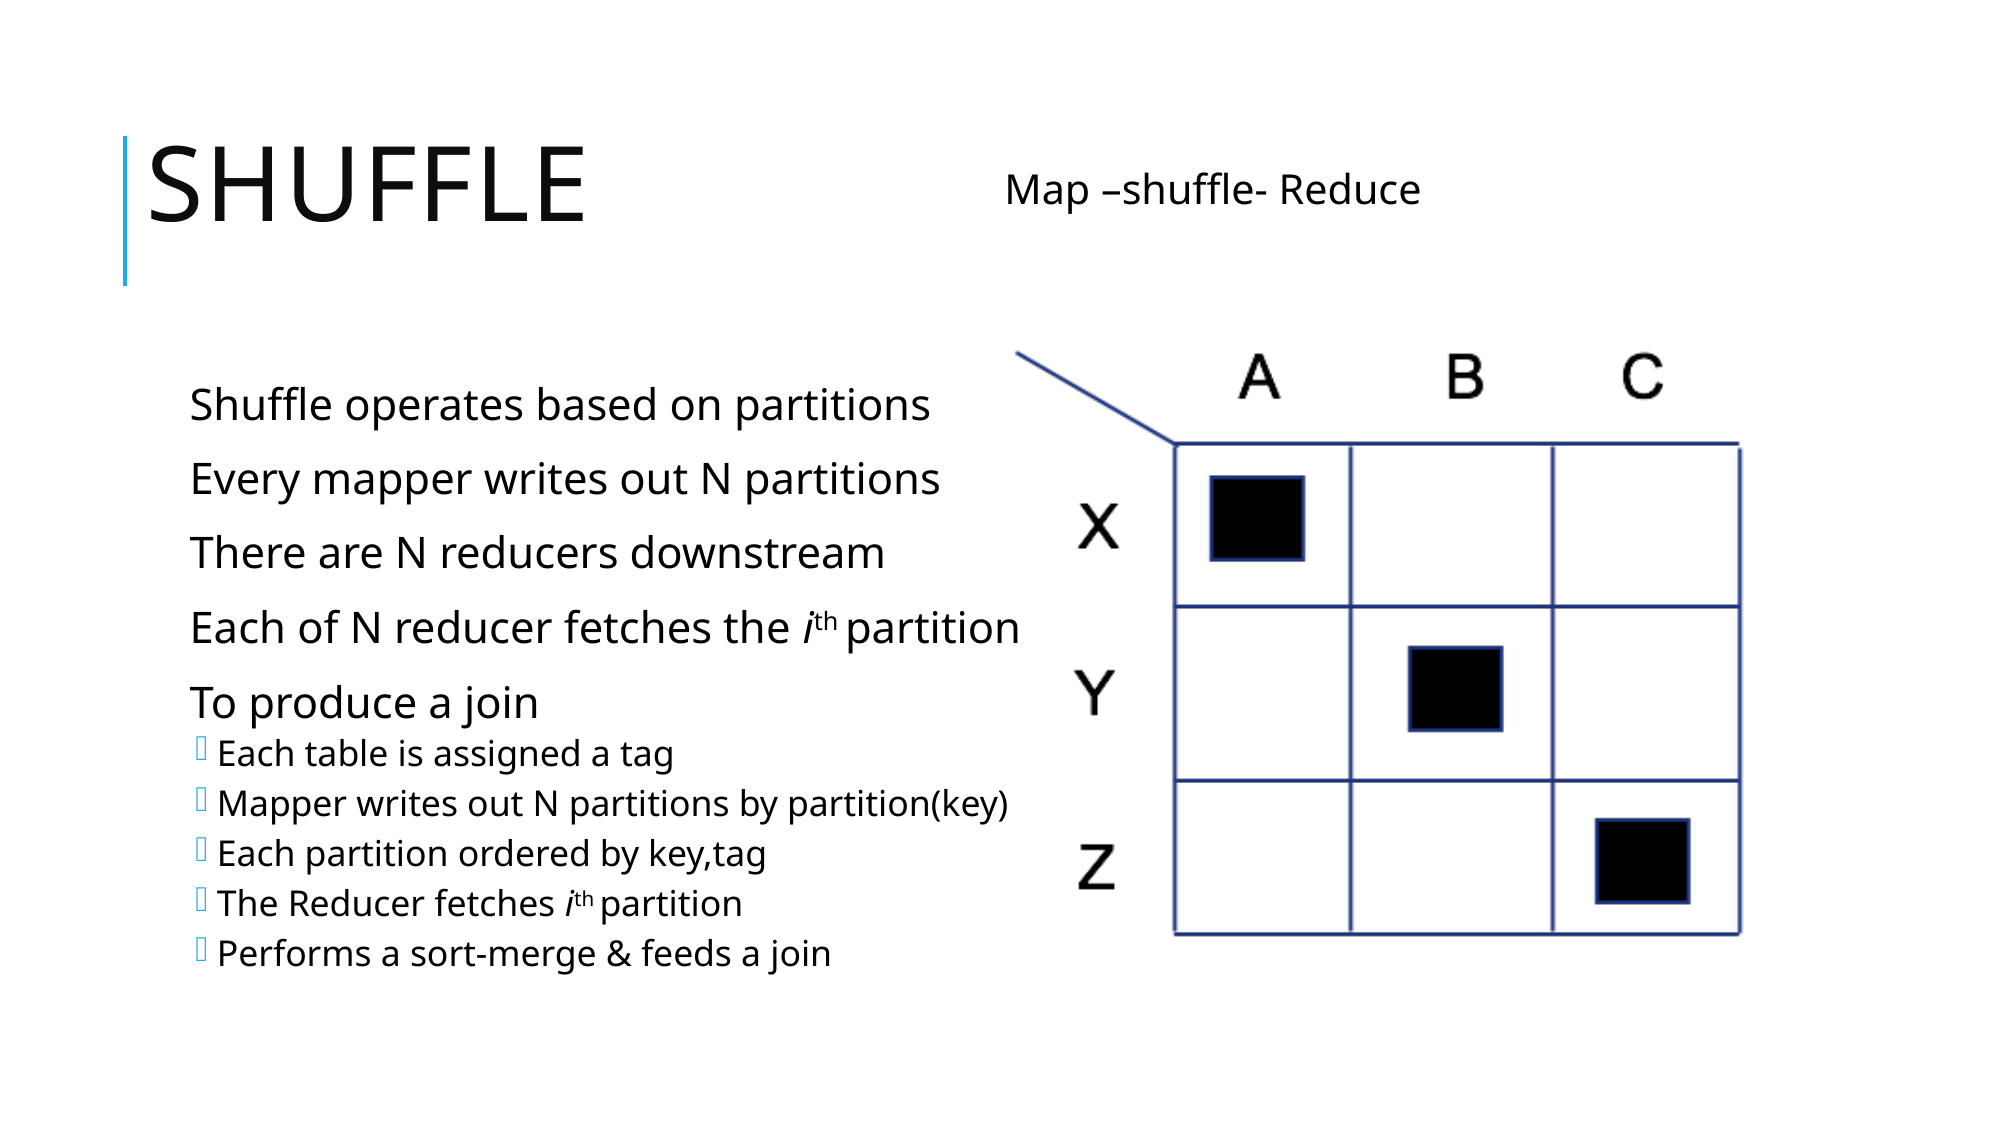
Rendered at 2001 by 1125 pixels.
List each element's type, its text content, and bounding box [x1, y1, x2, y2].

text_box Shuffle operates based on partitions Every mapper writes out N partitions There are N reducers downstream Each of N reducer fetches the ith partition To produce a join Each table is assigned a tag Mapper writes out N partitions by partition(key) Each partition ordered by key,tag The Reducer fetches ith partition Performs a sort-merge & feeds a join [167, 374, 1041, 1035]
title Shuffle [131, 123, 1726, 260]
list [982, 313, 1779, 975]
list Map –shuffle- Reduce [982, 161, 1726, 222]
